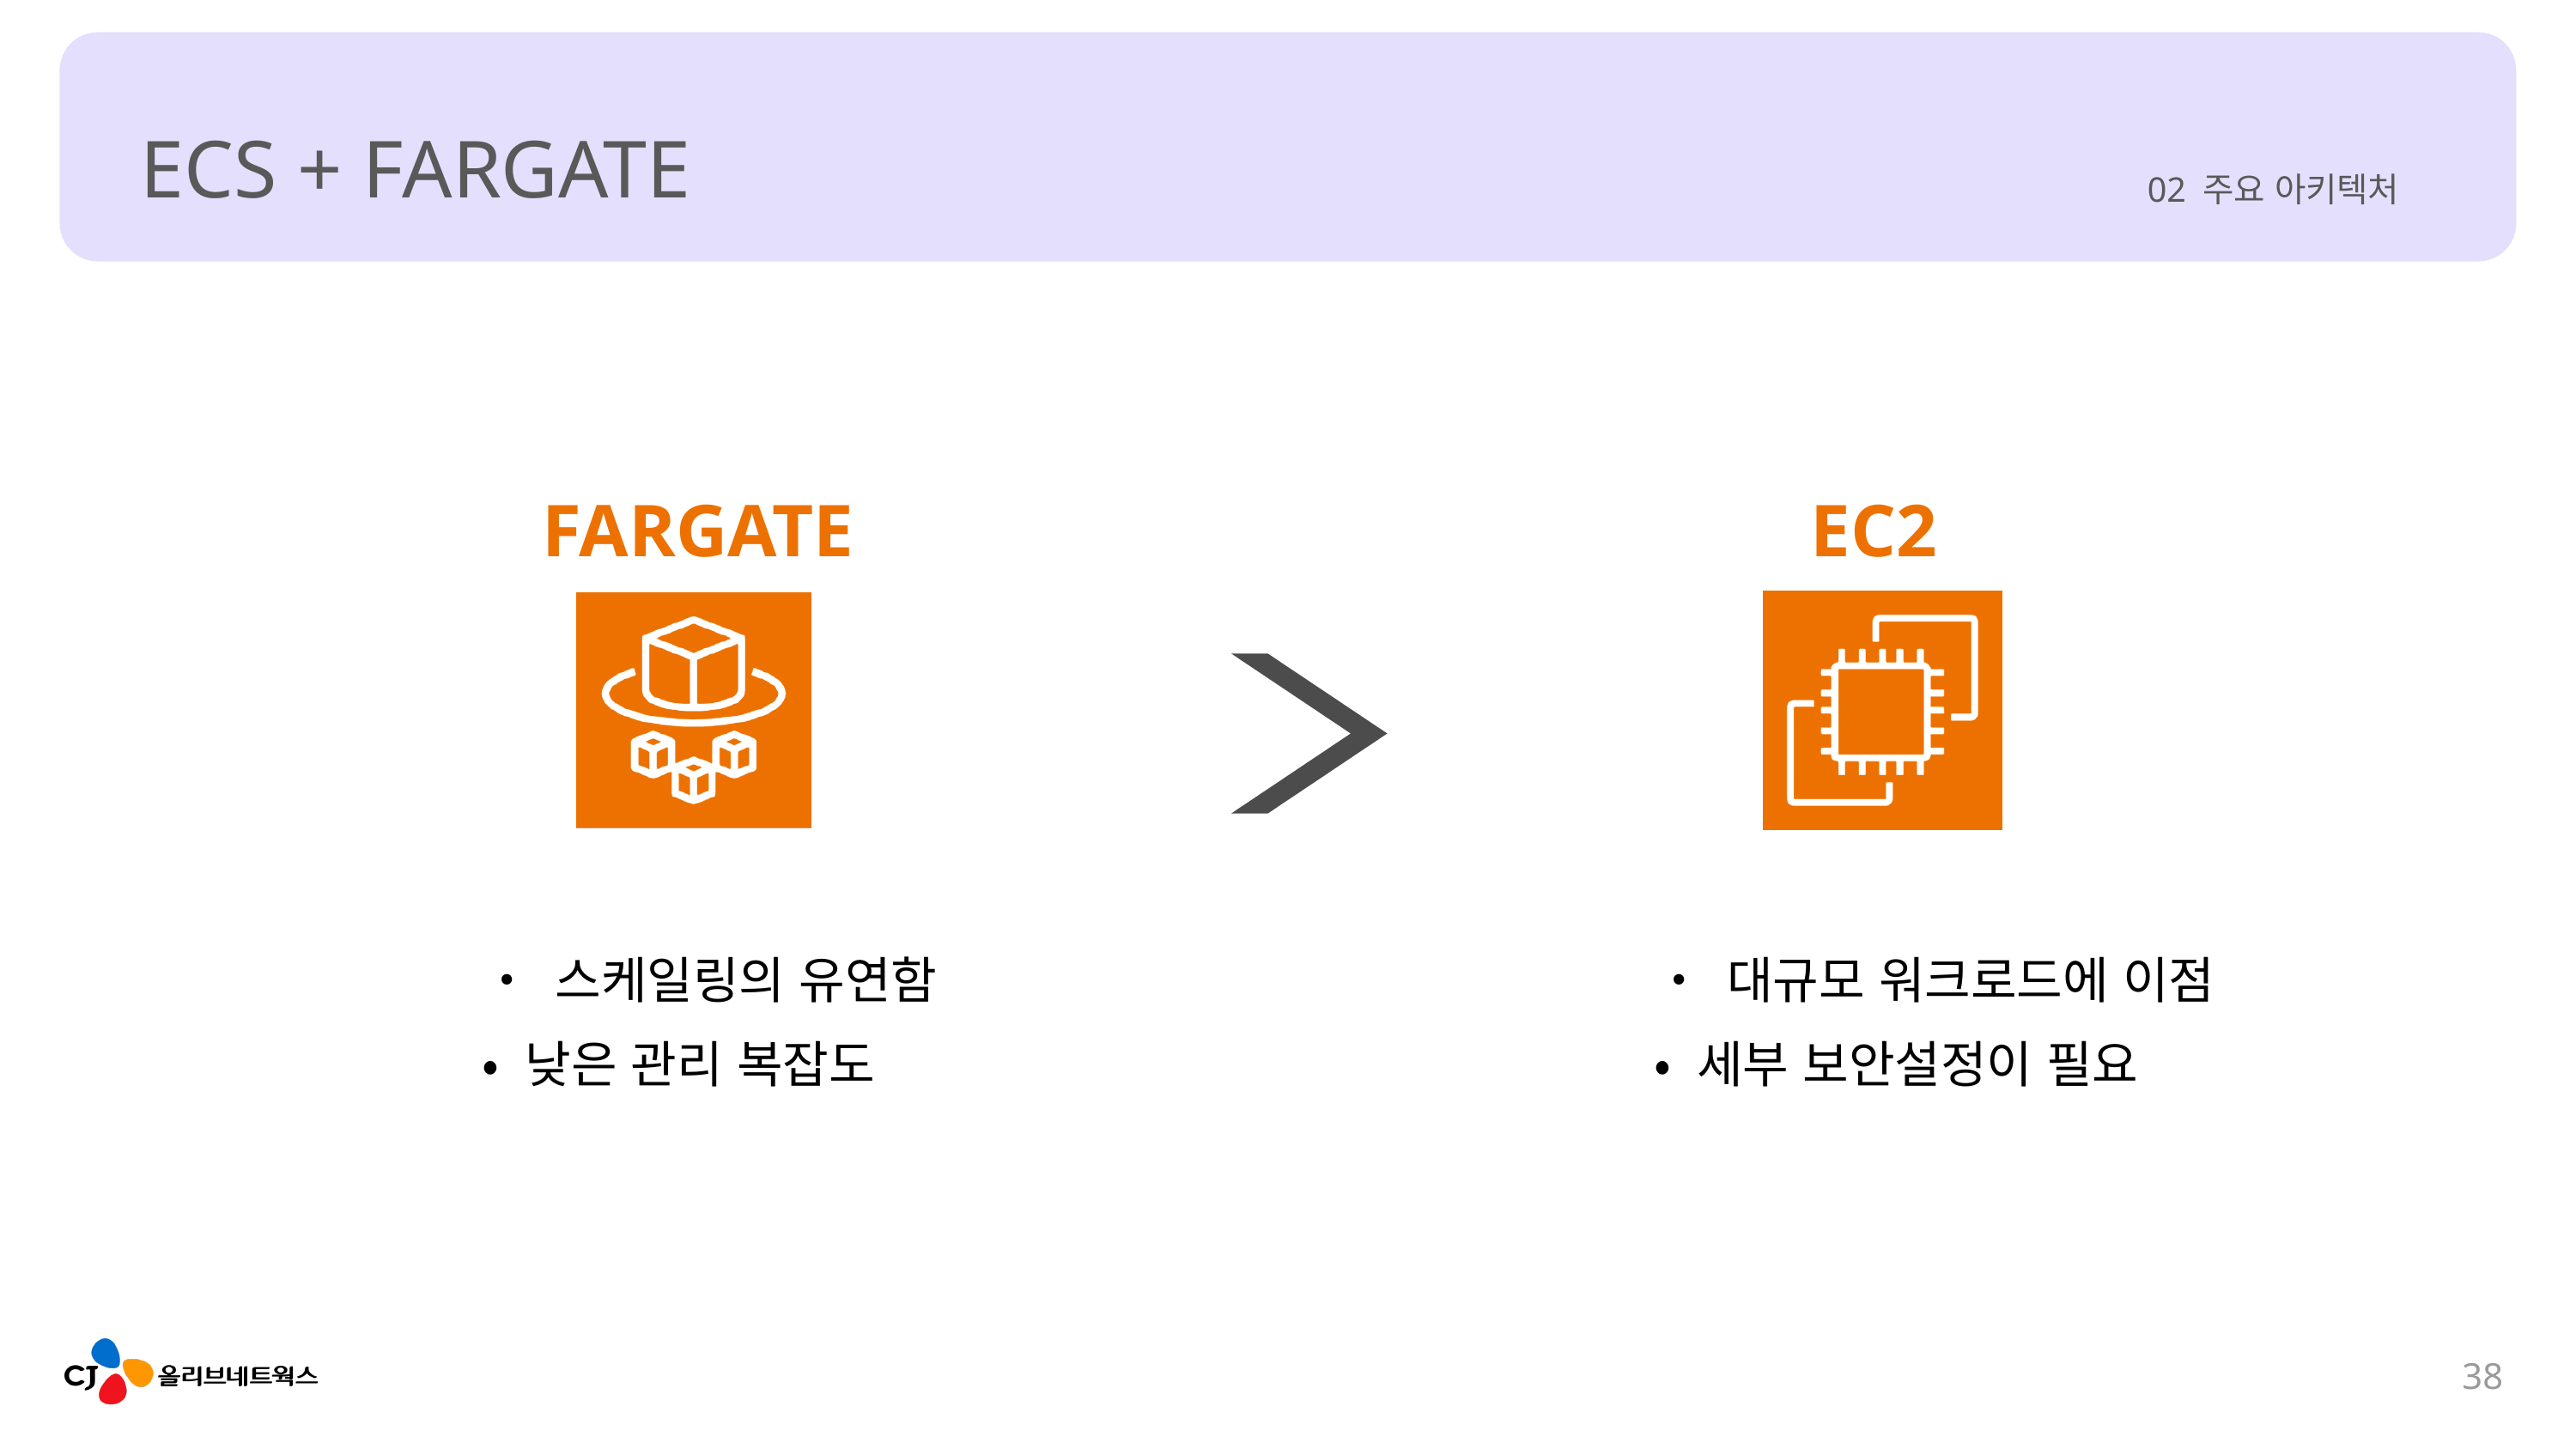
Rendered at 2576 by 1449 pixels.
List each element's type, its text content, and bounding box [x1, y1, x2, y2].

text_box [1228, 652, 1389, 815]
text_box FARGATE [465, 478, 931, 578]
slide_number 38 [2215, 1352, 2517, 1404]
text_box 02 주요 아키텍처 [2147, 166, 2445, 215]
text_box • 스케일링의 유연함 • 낮은 관리 복잡도 [469, 918, 1391, 1100]
text_box ECS + FARGATE [127, 85, 1662, 246]
picture [64, 1338, 318, 1404]
text_box EC2 [1641, 478, 2106, 578]
picture [544, 561, 842, 859]
picture [1730, 558, 2034, 862]
text_box • 대규모 워크로드에 이점 • 세부 보안설정이 필요 [1641, 918, 2563, 1100]
